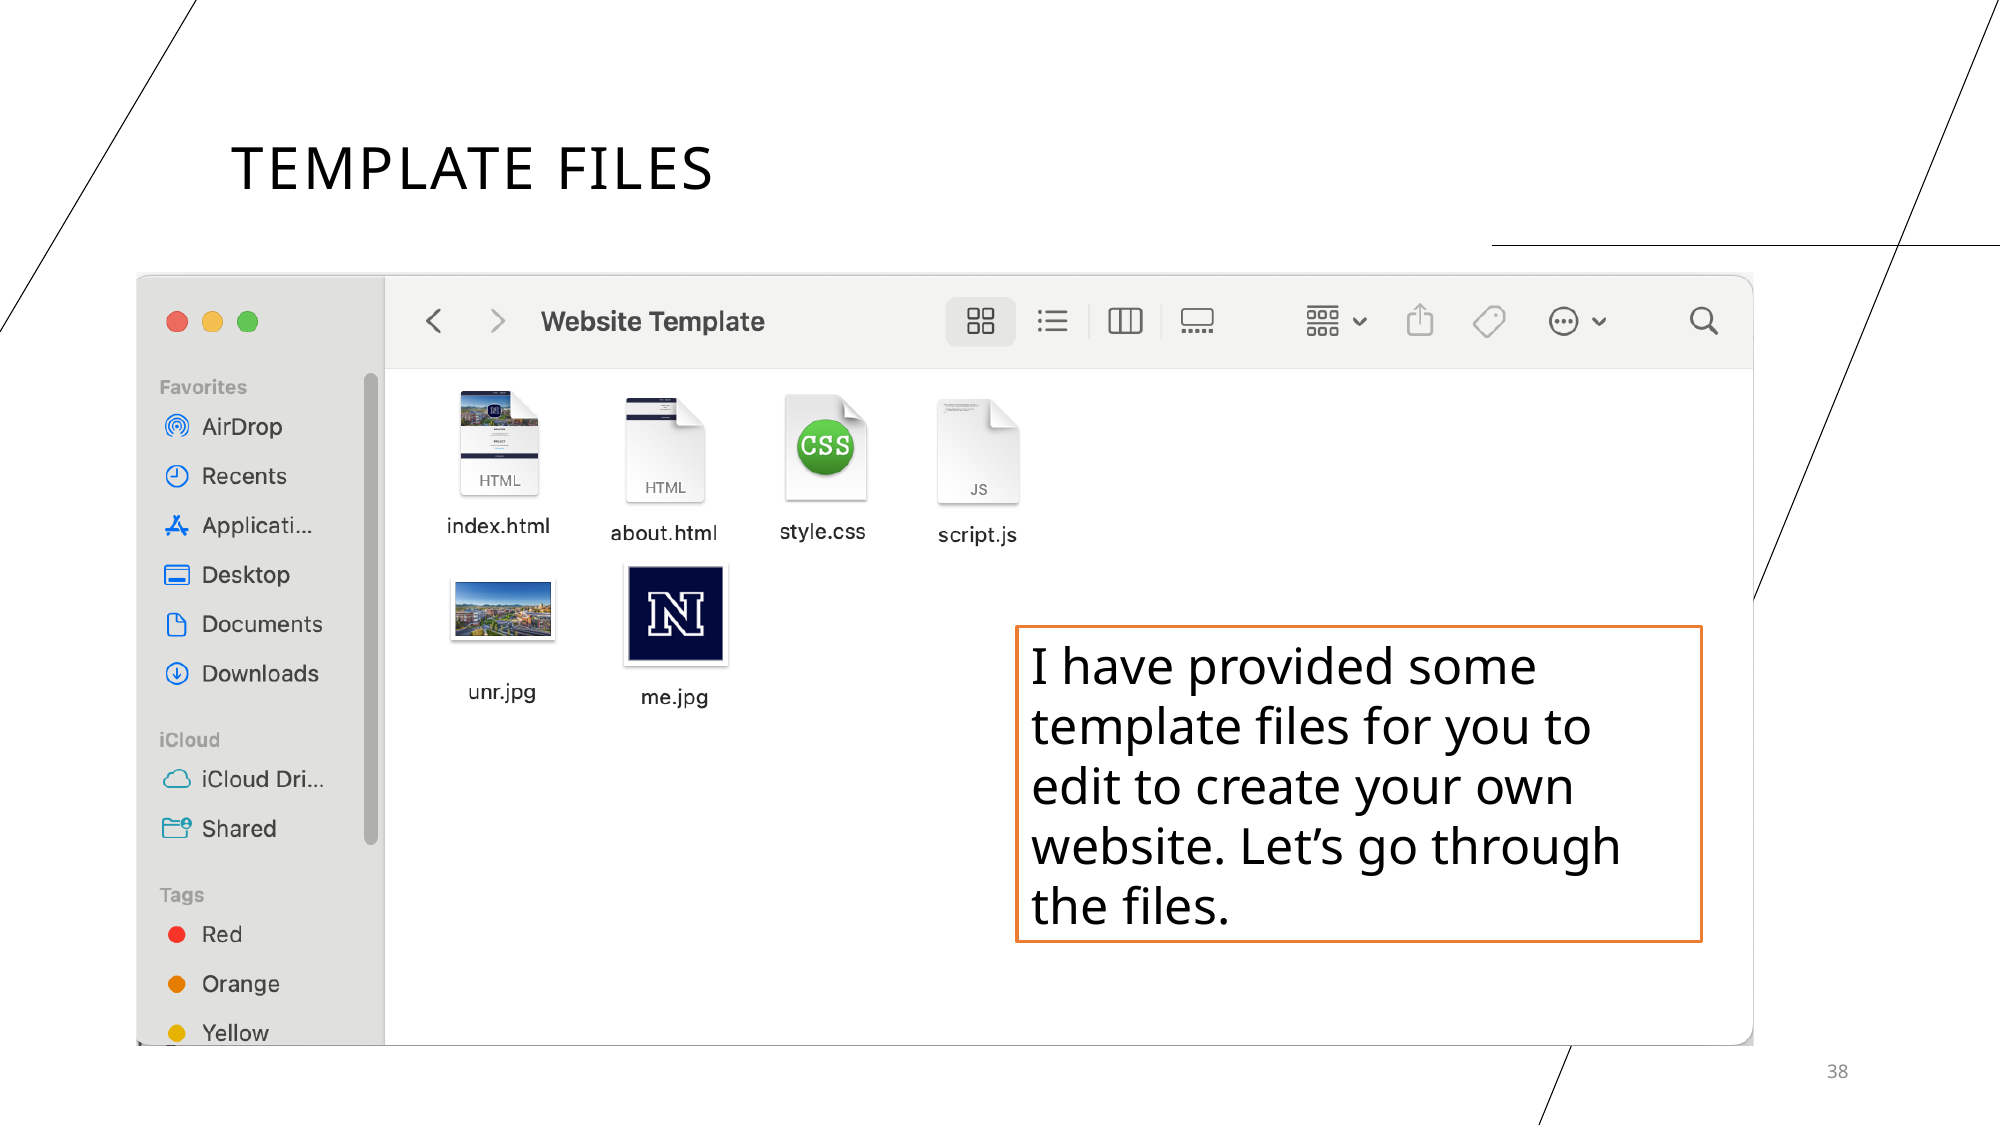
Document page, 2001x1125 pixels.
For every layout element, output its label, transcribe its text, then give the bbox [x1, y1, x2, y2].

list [136, 272, 1754, 1046]
title Template Files [216, 43, 1413, 210]
slide_number 38 [1701, 1042, 1864, 1103]
